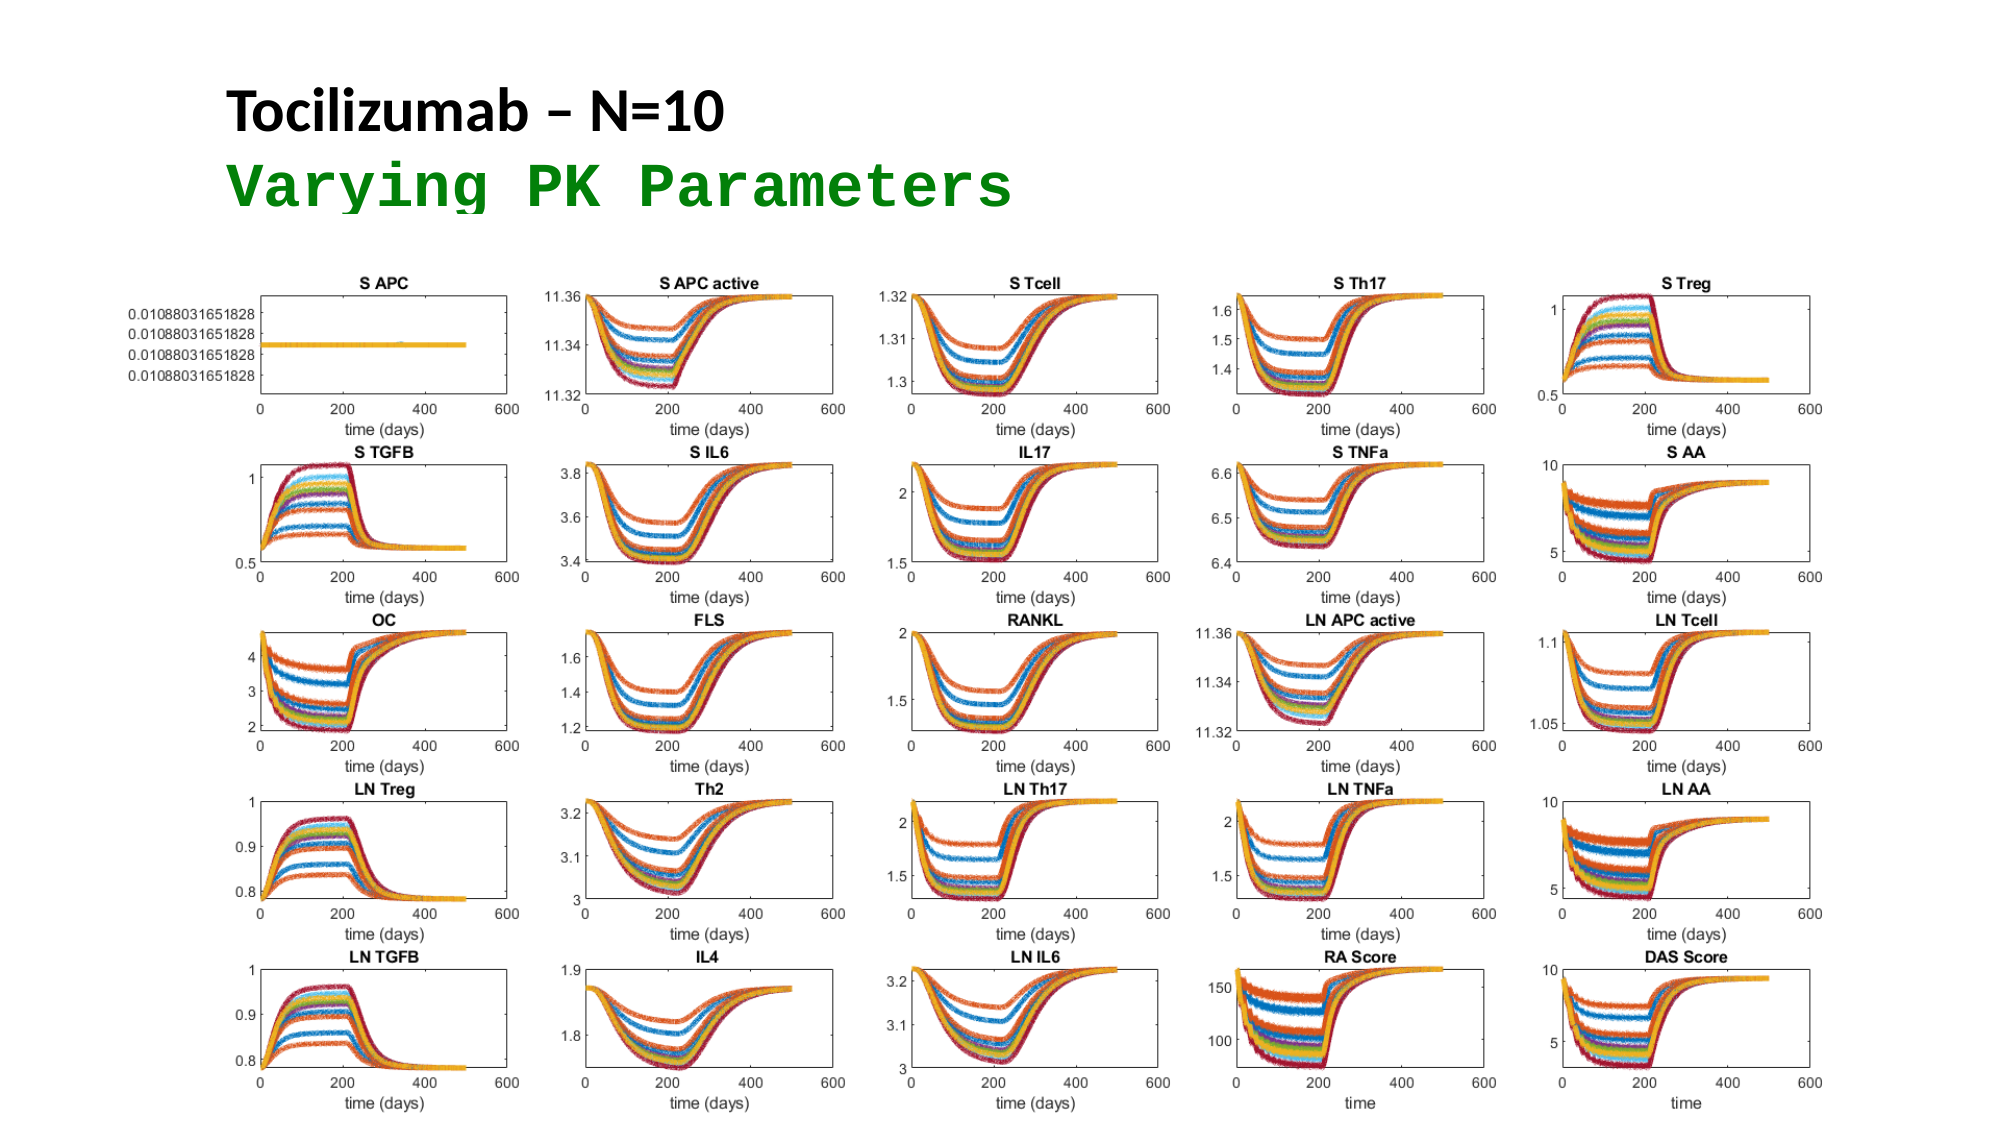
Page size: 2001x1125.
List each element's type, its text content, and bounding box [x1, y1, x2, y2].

text_box Tocilizumab – N=10 Varying PK Parameters [211, 61, 1661, 214]
picture [0, 214, 2000, 1125]
